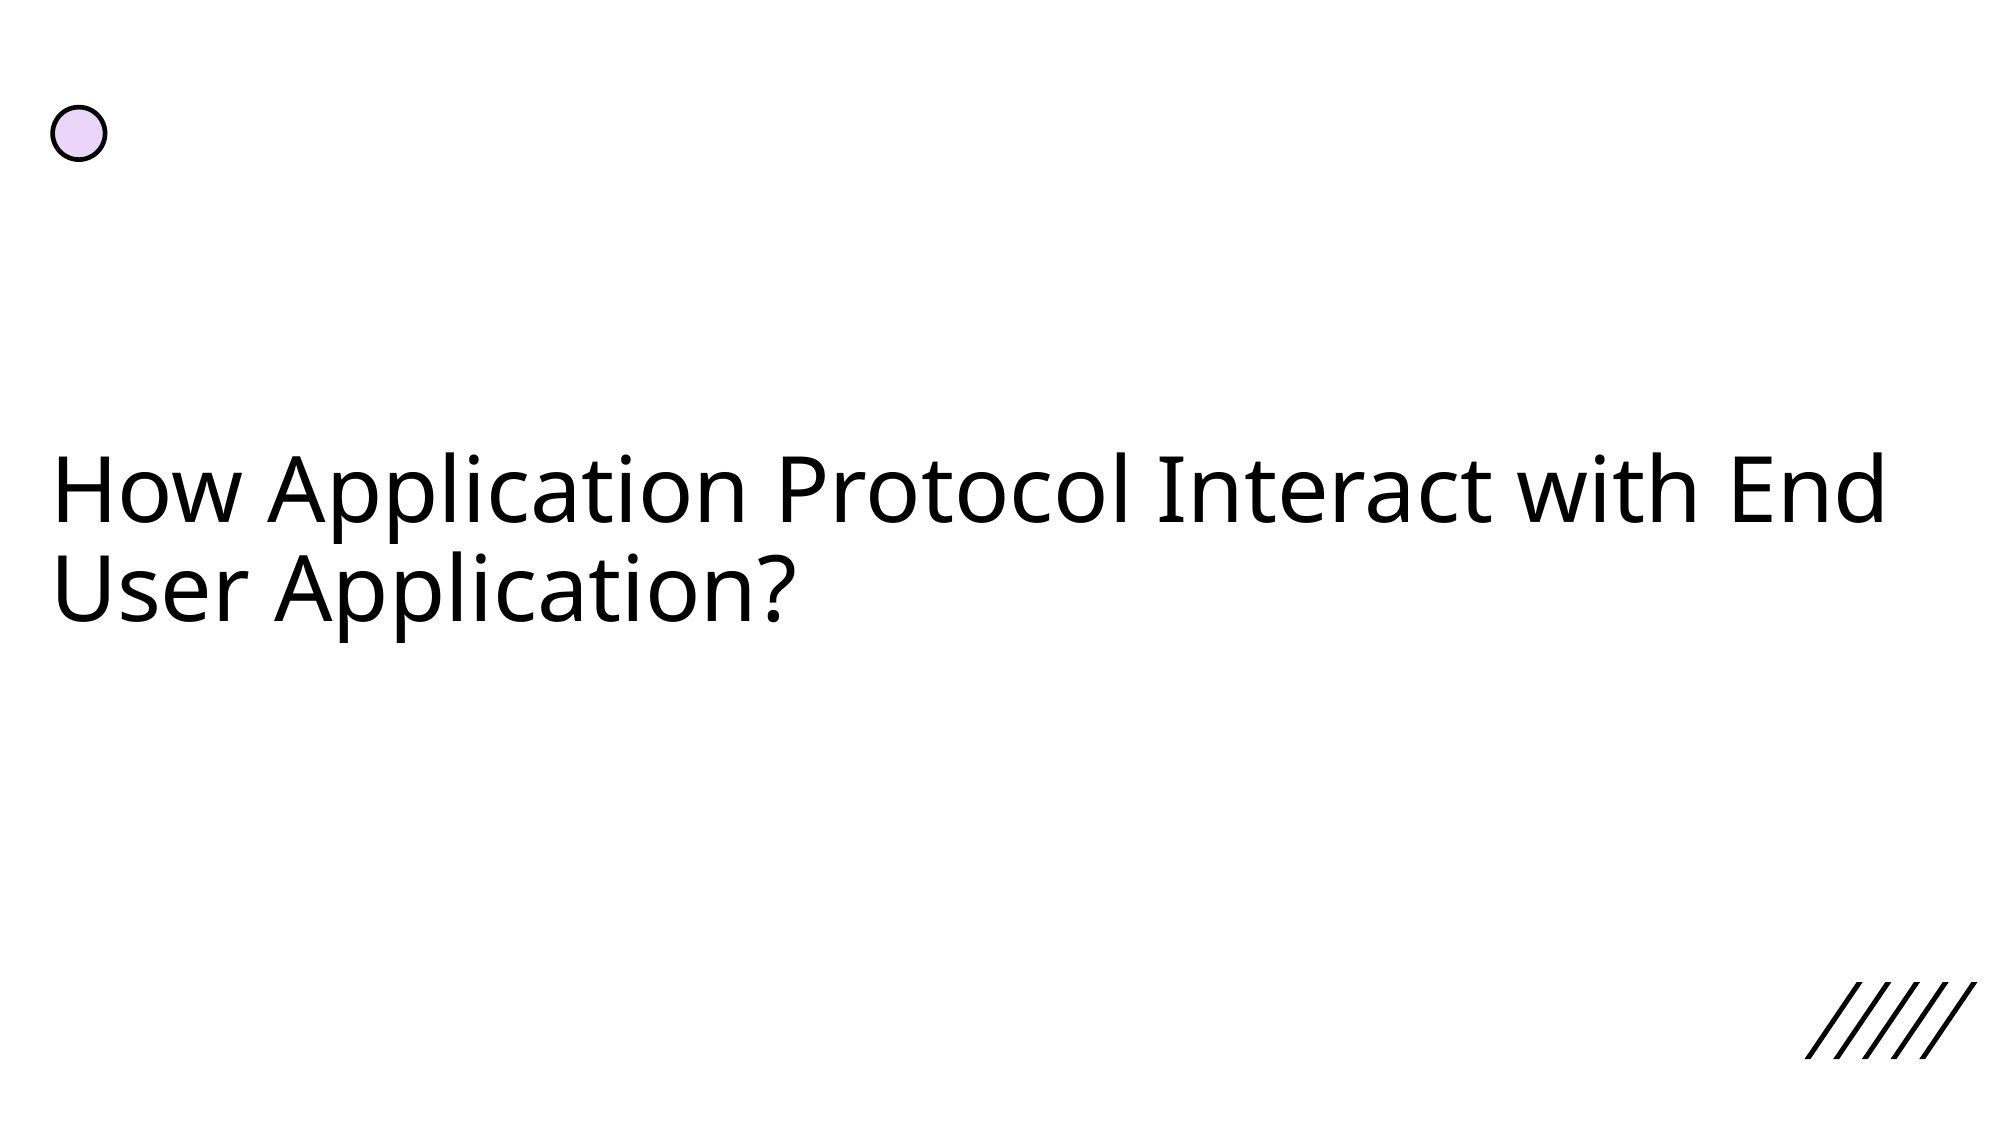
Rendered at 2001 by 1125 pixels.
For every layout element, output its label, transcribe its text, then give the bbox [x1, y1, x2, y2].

title How Application Protocol Interact with End User Application? [35, 368, 1969, 717]
